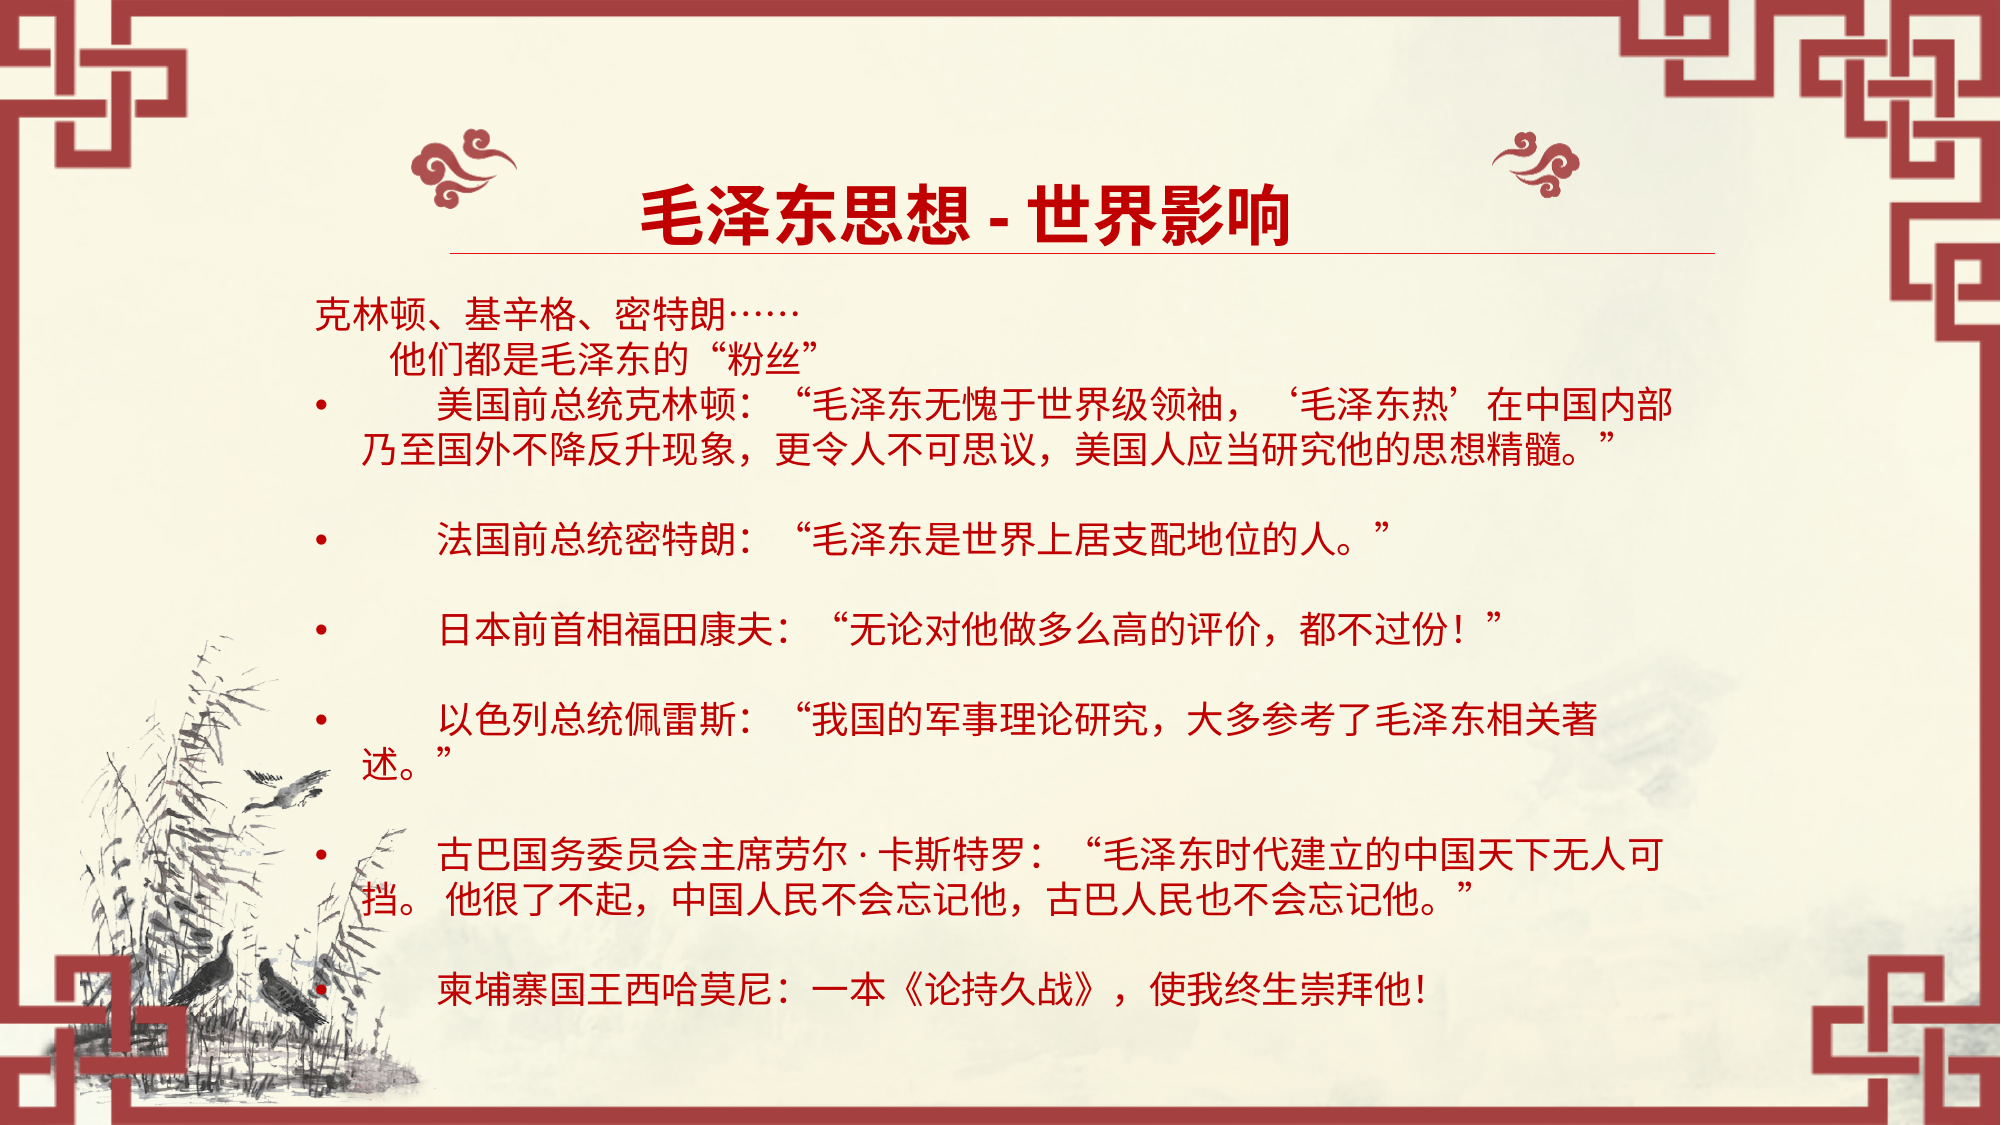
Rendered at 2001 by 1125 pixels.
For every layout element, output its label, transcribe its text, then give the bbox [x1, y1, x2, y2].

text_box 毛泽东思想-世界影响 [93, 142, 1838, 262]
text_box 克林顿、基辛格、密特朗…… 他们都是毛泽东的“粉丝” 美国前总统克林顿：“毛泽东无愧于世界级领袖，‘毛泽东热’在中国内部乃至国外不降反升现象，更令人不可思议，美国人应当研究他的思想精髓。” 法国前总统密特朗：“毛泽东是世界上居支配地位的人。” 日本前首相福田康夫：“无论对他做多么高的评价，都不过份！” 以色列总统佩雷斯：“我国的军事理论研究，大多参考了毛泽东相关著述。” 古巴国务委员会主席劳尔·卡斯特罗：“毛泽东时代建立的中国天下无人可挡。 他很了不起，中国人民不会忘记他，古巴人民也不会忘记他。” 柬埔寨国王西哈莫尼：一本《论持久战》，使我终生崇拜他！ [299, 284, 1701, 1064]
